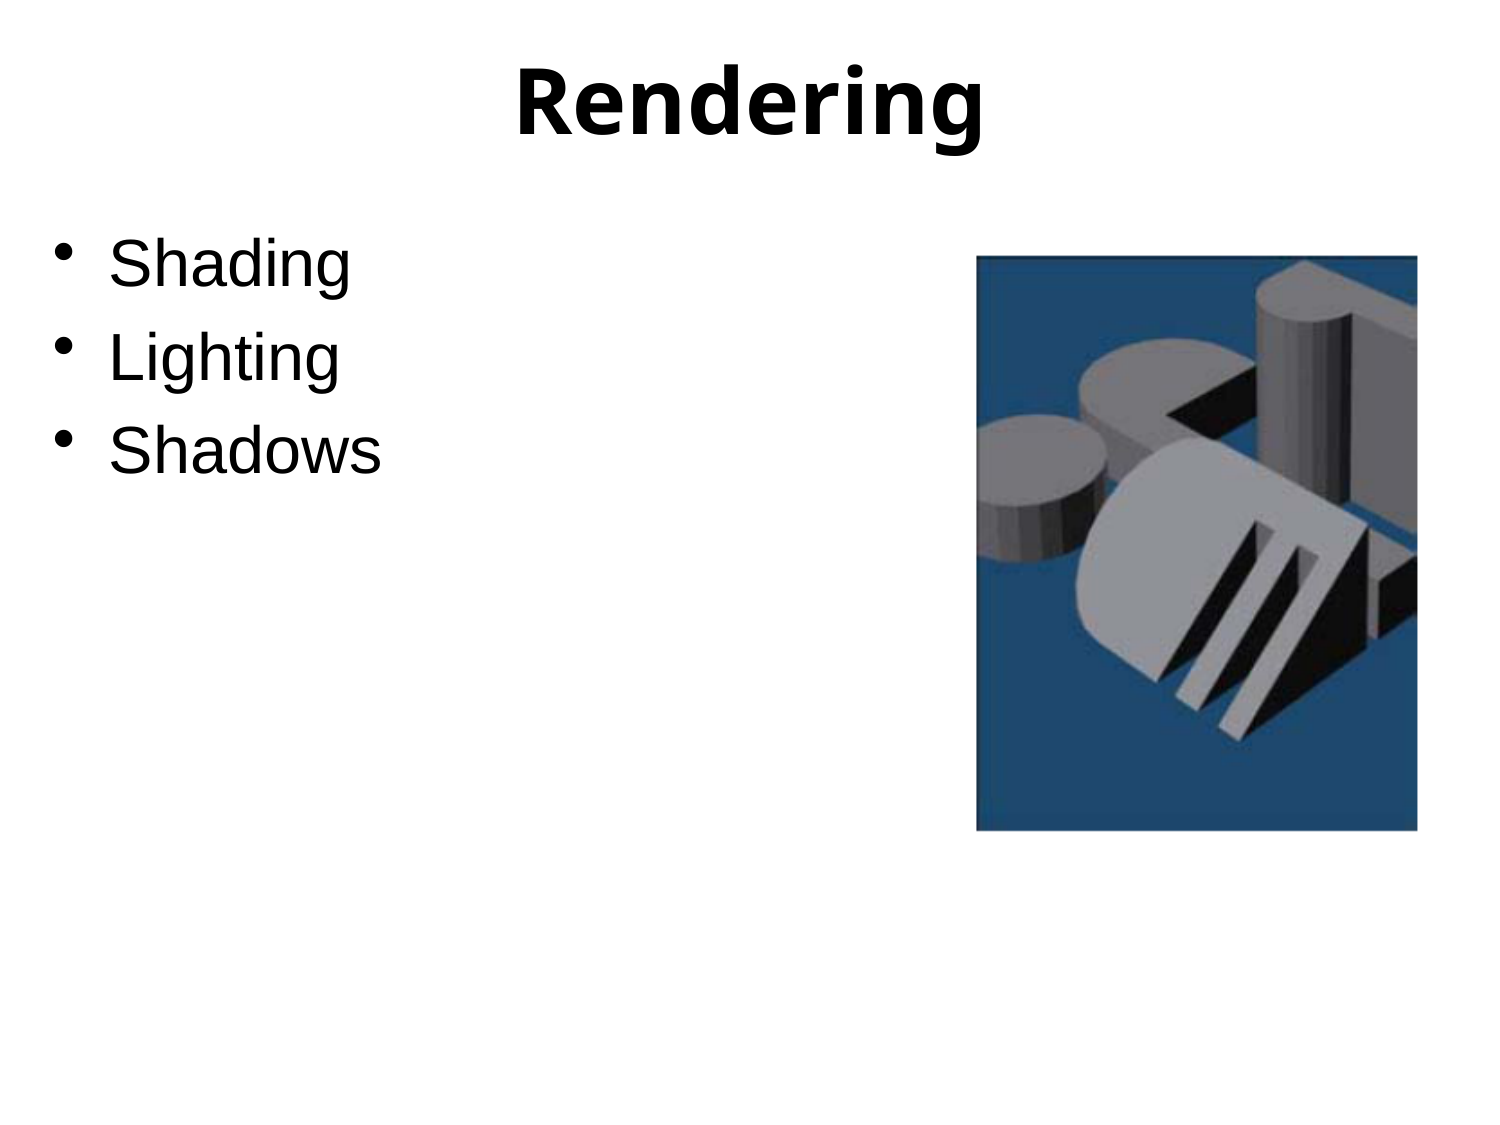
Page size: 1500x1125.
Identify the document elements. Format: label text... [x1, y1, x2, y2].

title Rendering [75, 45, 1425, 150]
picture [974, 249, 1426, 836]
list Shading Lighting Shadows [37, 212, 1463, 1075]
